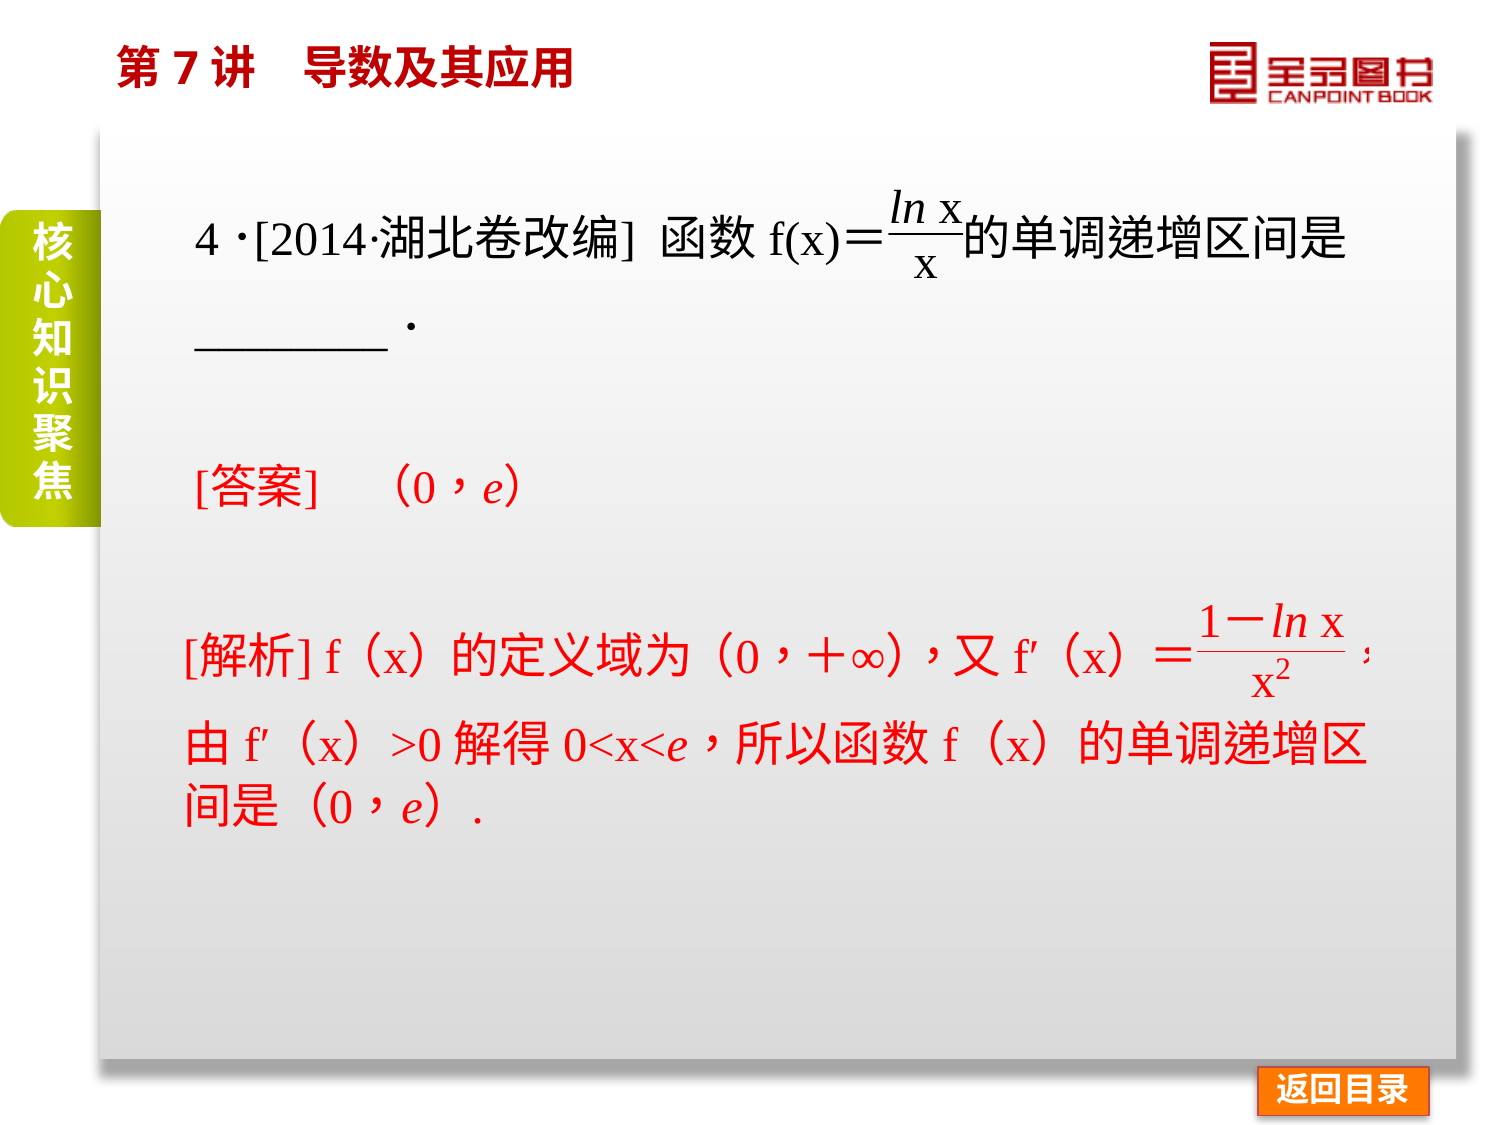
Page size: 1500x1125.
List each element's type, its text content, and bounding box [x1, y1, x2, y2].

text_box 返回目录 [1257, 1066, 1430, 1116]
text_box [194, 172, 1349, 484]
picture [1210, 42, 1433, 104]
picture [0, 210, 101, 528]
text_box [182, 585, 1370, 1028]
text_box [147, 455, 602, 578]
title 第7讲 导数及其应用 [100, 27, 1199, 106]
